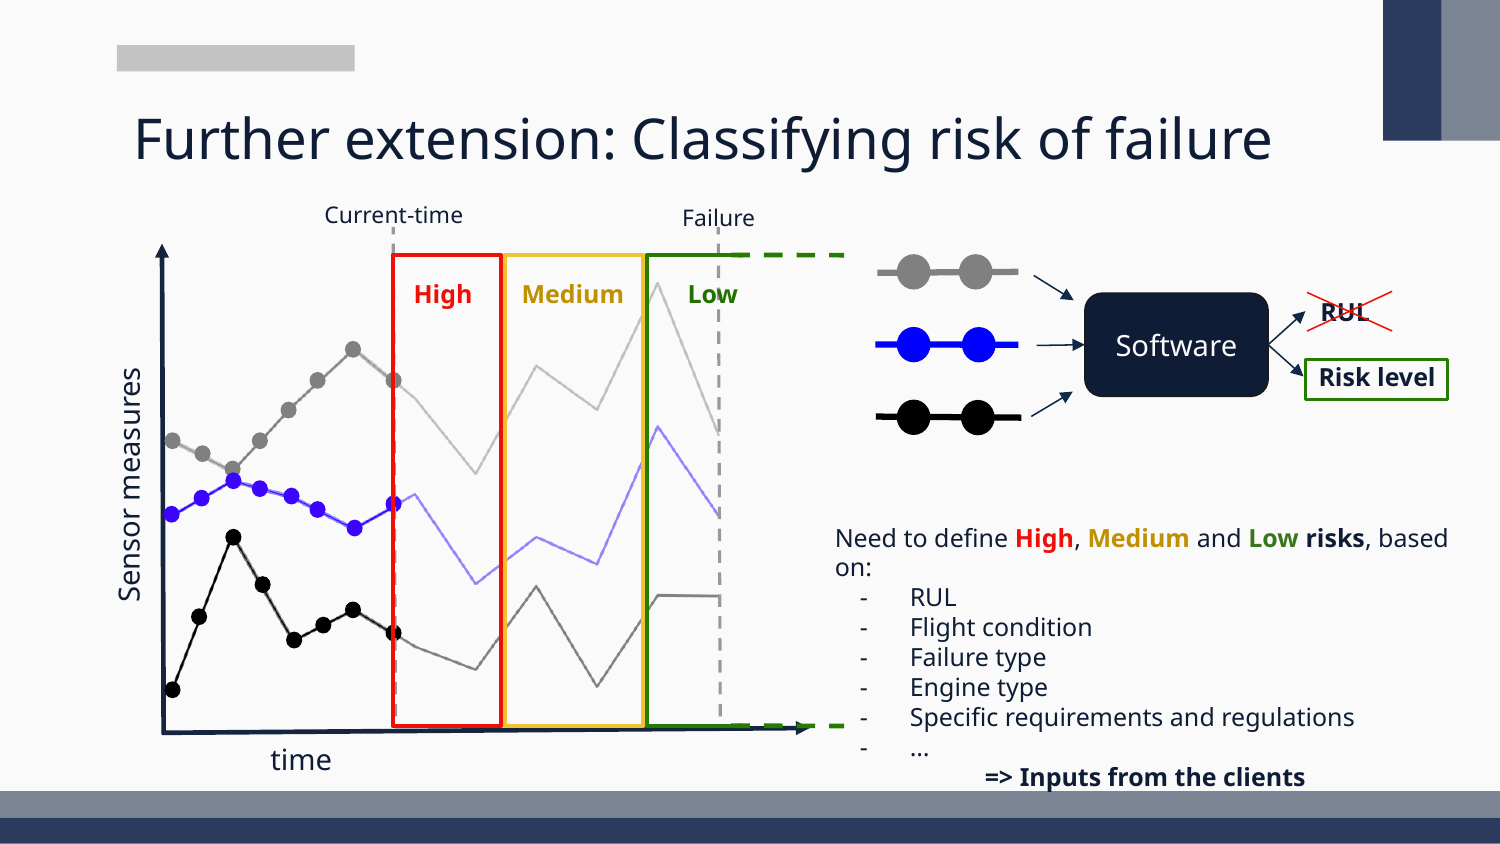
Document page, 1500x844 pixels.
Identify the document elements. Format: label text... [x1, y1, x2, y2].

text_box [875, 254, 1478, 435]
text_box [1267, 310, 1306, 345]
text_box Need to define High, Medium and Low risks, based on: RUL Flight condition Failure type Engine type Specific requirements and regulations … => Inputs from the clients [819, 507, 1500, 760]
title Further extension: Classifying risk of failure [118, 88, 1500, 183]
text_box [95, 185, 811, 803]
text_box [1306, 291, 1393, 332]
